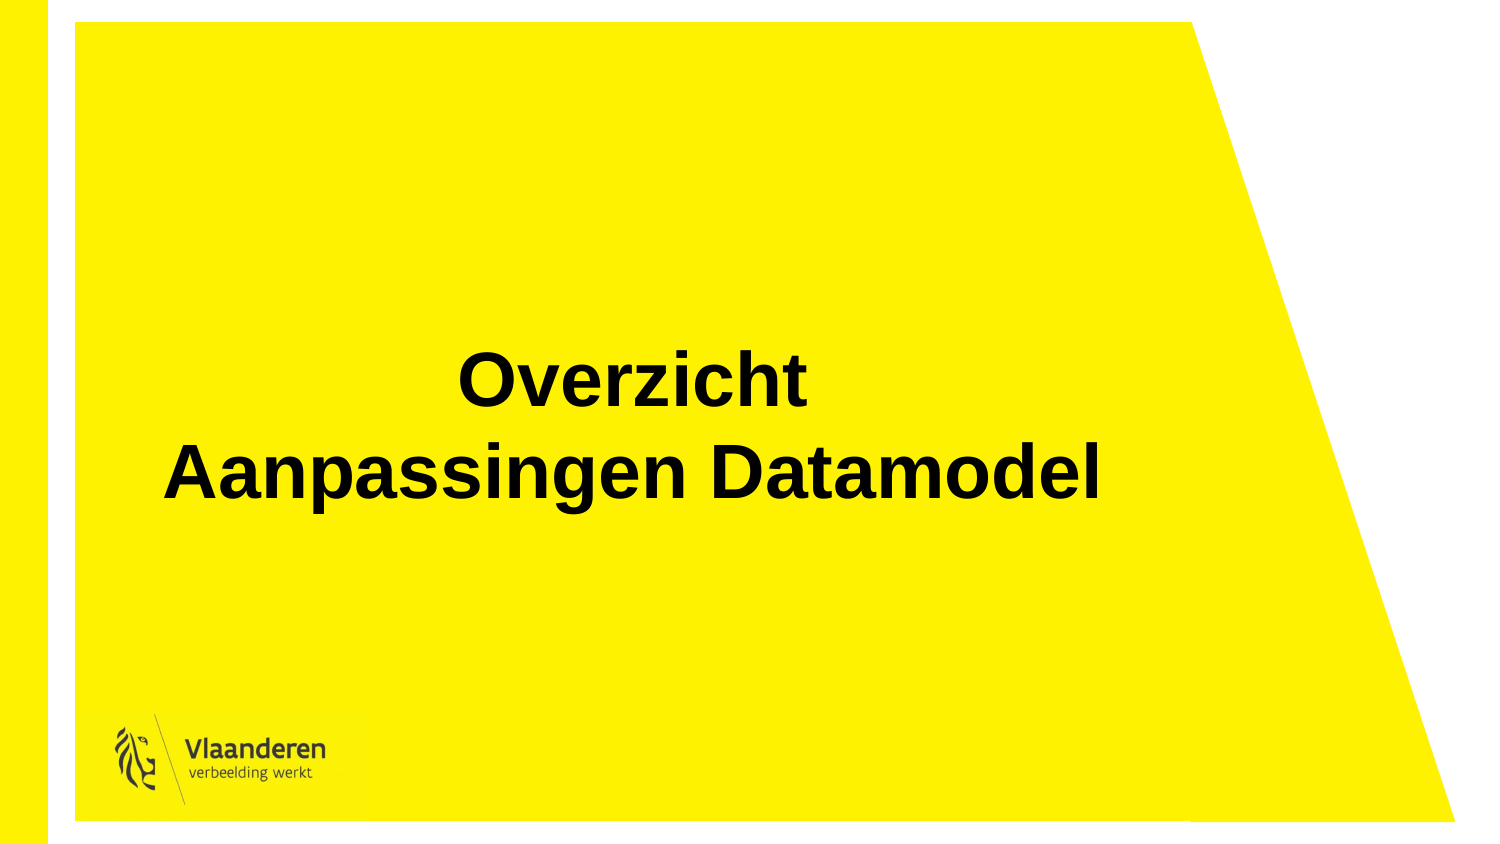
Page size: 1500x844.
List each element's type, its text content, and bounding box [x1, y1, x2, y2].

text_box Overzicht Aanpassingen Datamodel [75, 0, 1191, 844]
picture [74, 710, 368, 821]
text_box [1191, 22, 1455, 822]
